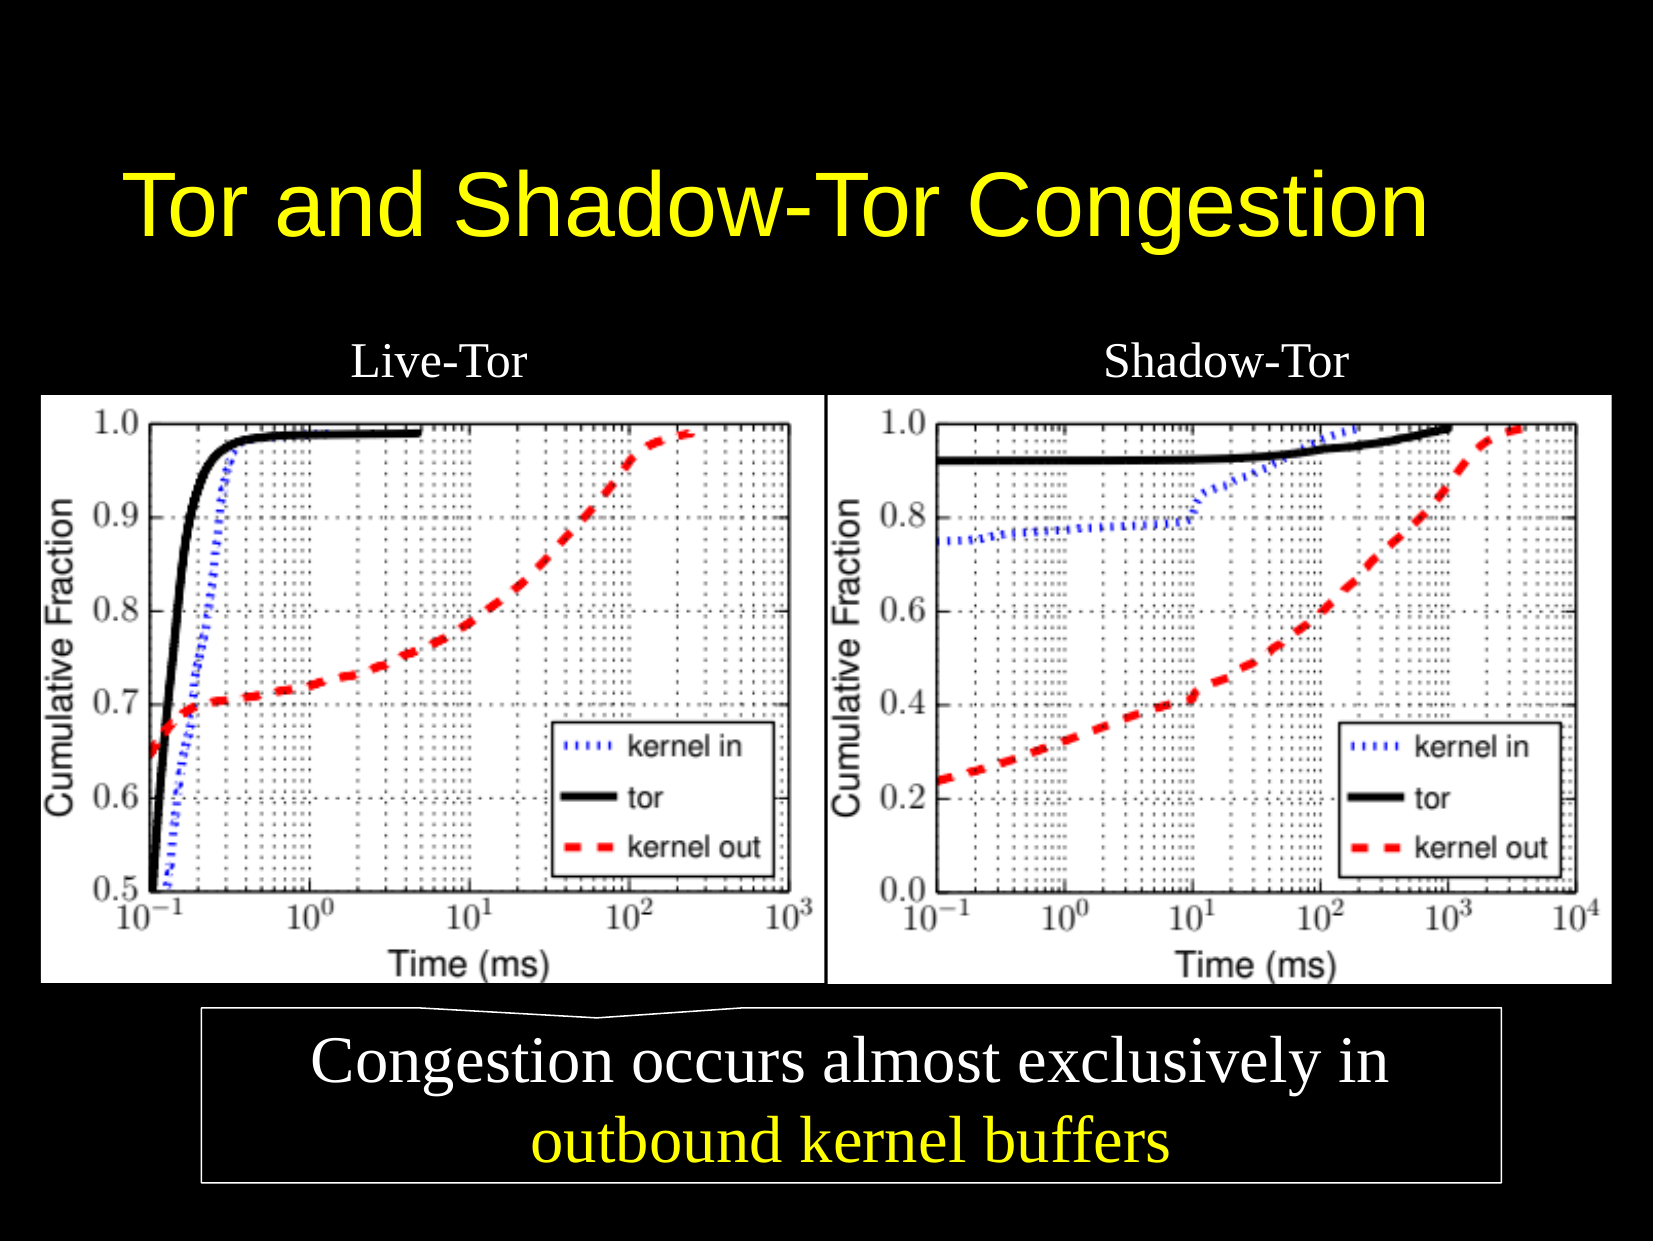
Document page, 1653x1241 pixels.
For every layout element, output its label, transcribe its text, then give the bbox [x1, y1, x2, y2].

text_box Congestion occurs almost exclusively in outbound kernel buffers [201, 1007, 1502, 1183]
title Tor and Shadow-Tor Congestion [121, 102, 1532, 309]
picture [0, 394, 965, 984]
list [965, 395, 1653, 984]
text_box Shadow-Tor [1063, 320, 1389, 393]
text_box Live-Tor [276, 320, 602, 393]
